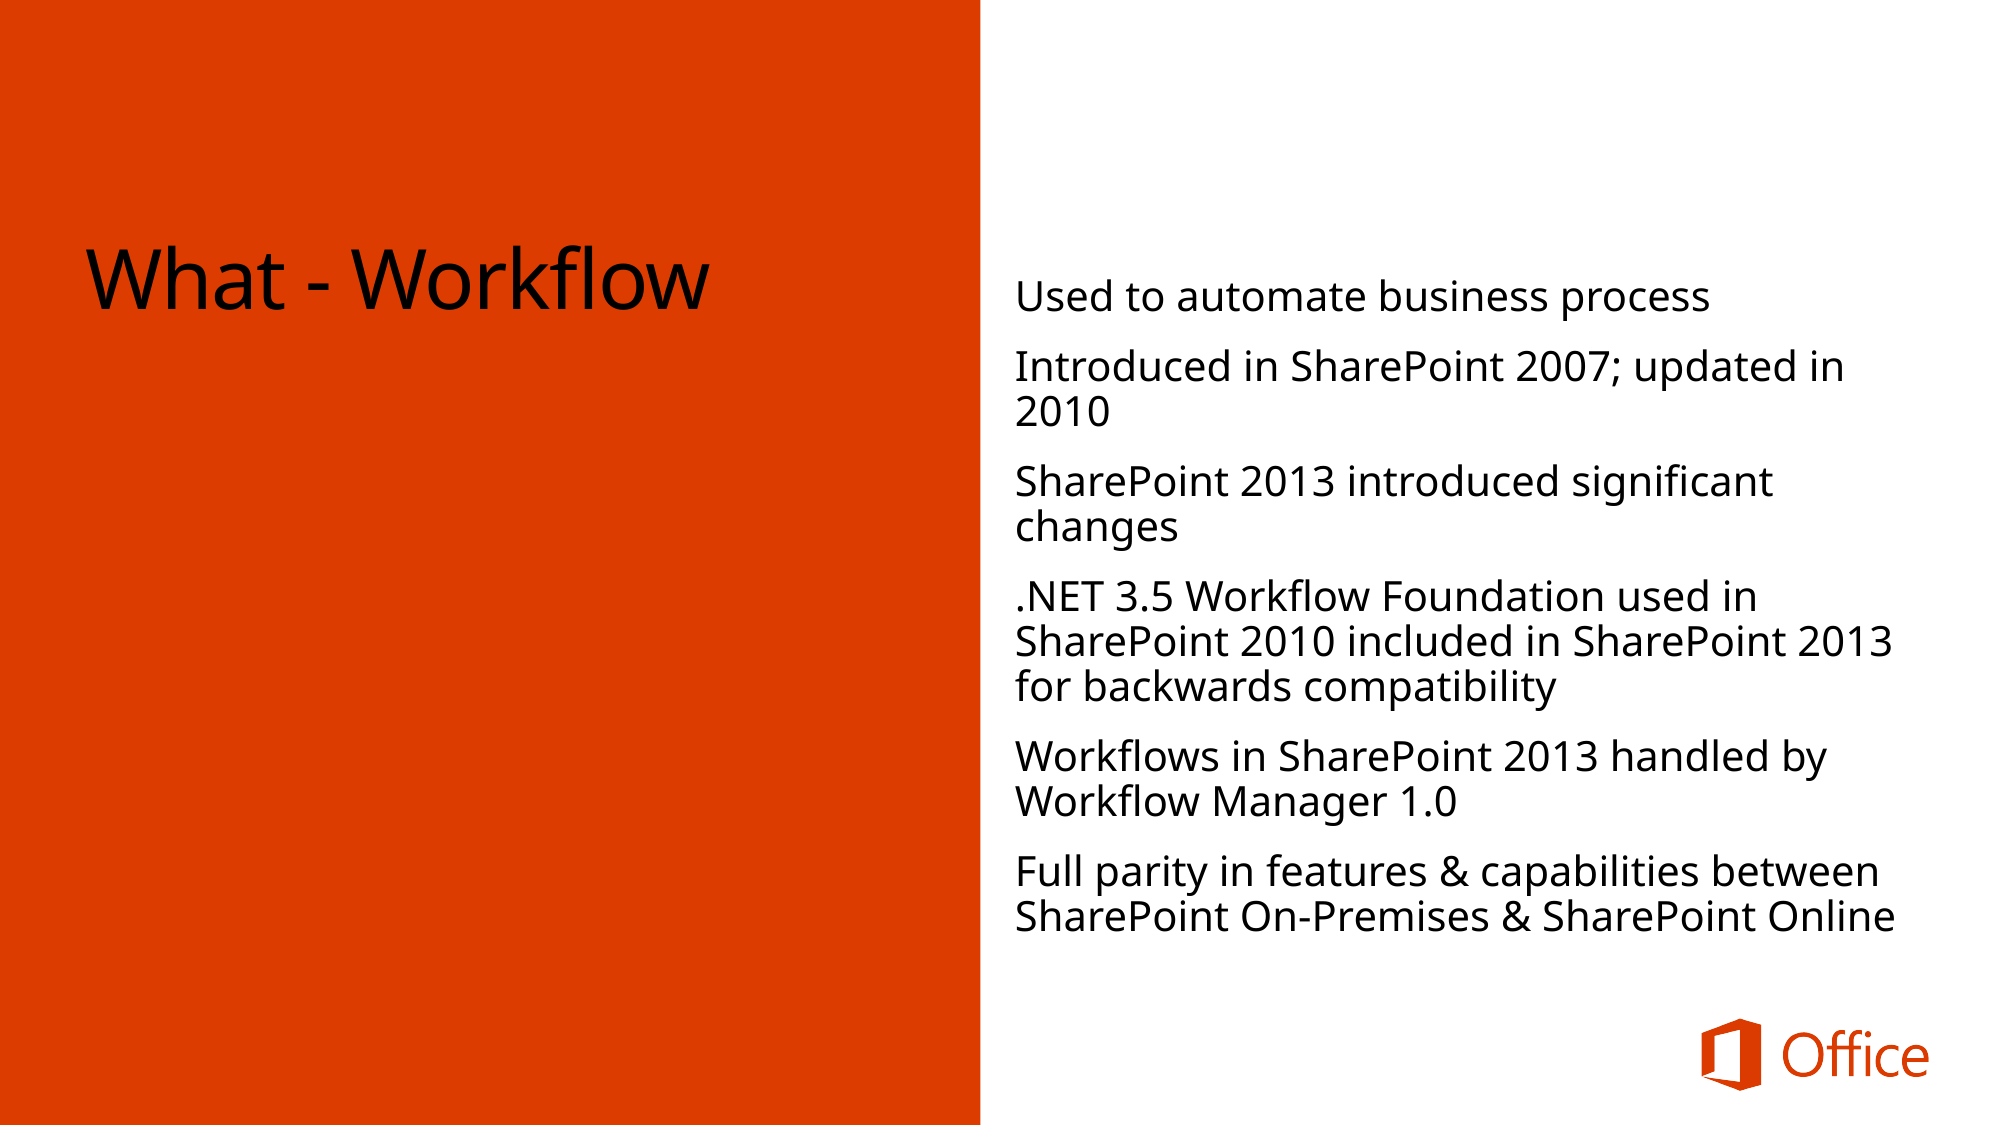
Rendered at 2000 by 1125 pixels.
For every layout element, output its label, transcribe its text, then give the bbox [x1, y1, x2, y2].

picture [1670, 987, 1960, 1122]
list What - Workflow [85, 237, 944, 511]
list Used to automate business process Introduced in SharePoint 2007; updated in 2010 SharePoint 2013 introduced significant changes .NET 3.5 Workflow Foundation used in SharePoint 2010 included in SharePoint 2013 for backwards compatibility Workflows in SharePoint 2013 handled by Workflow Manager 1.0 Full parity in features & capabilities between SharePoint On-Premises & SharePoint Online [1015, 275, 1915, 331]
